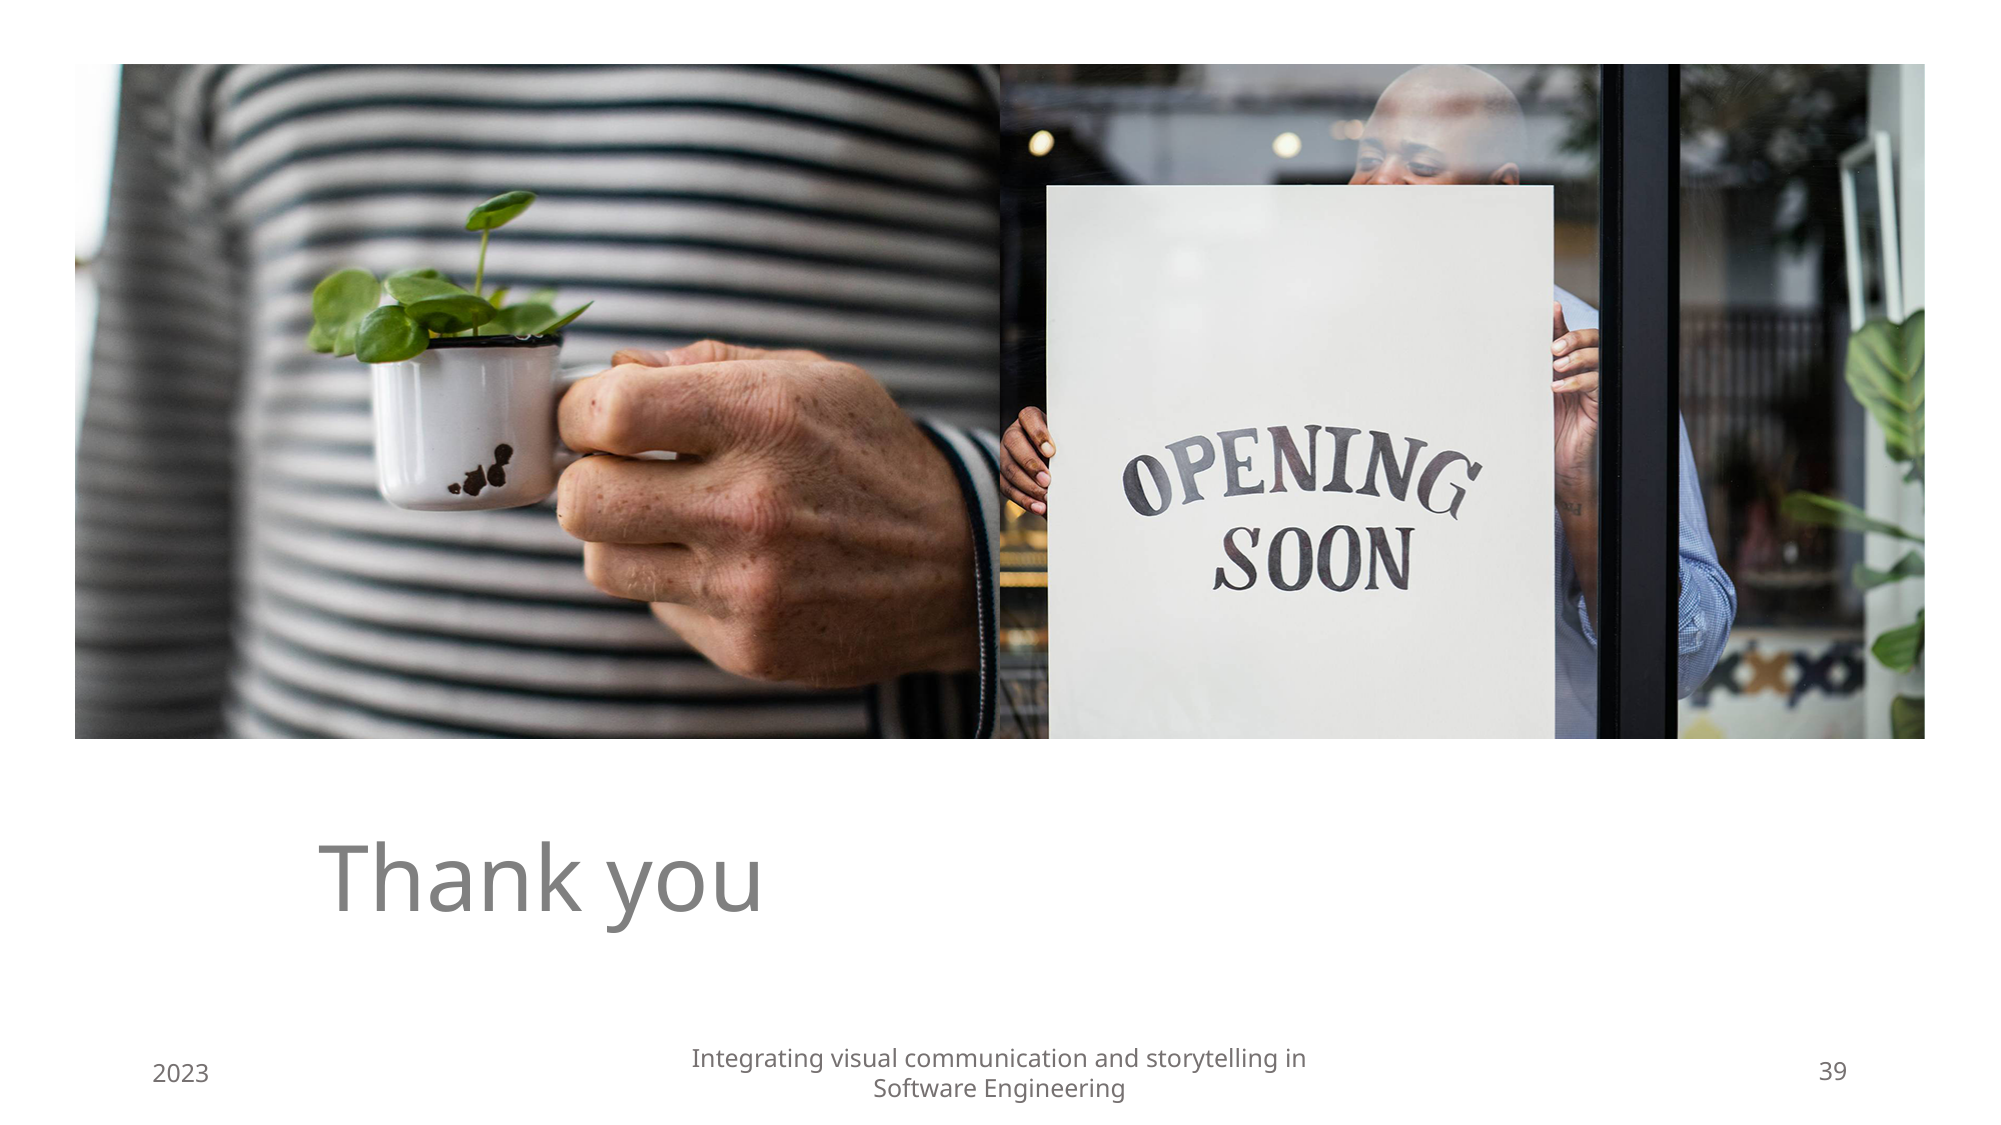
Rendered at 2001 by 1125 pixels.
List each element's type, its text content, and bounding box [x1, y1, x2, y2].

slide_number 39 [1412, 1042, 1863, 1103]
footer Integrating visual communication and storytelling in Software Engineering [662, 1042, 1338, 1103]
slide_number 2023 [137, 1042, 588, 1103]
title Thank you [117, 769, 943, 995]
picture [75, 63, 1925, 739]
